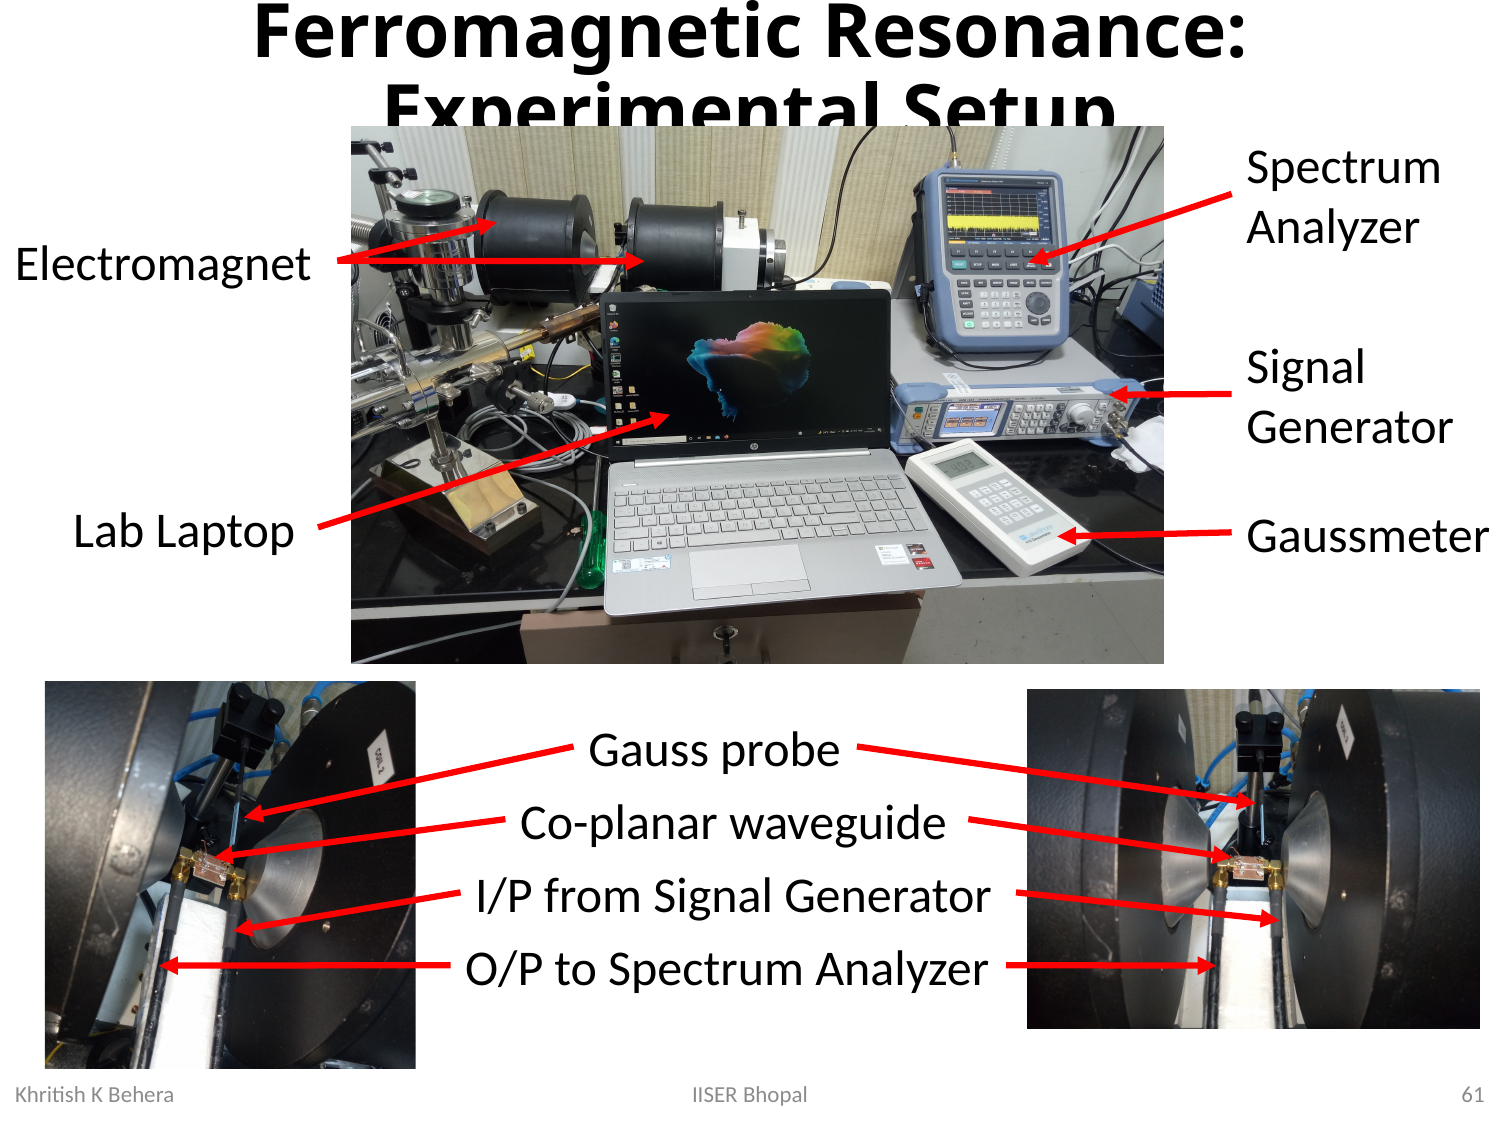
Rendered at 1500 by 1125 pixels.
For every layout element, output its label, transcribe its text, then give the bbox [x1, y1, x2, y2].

text_box Gauss probe [573, 709, 857, 781]
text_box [856, 746, 1256, 804]
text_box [213, 819, 506, 858]
text_box Co-planar waveguide [506, 781, 969, 855]
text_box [1057, 532, 1232, 537]
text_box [317, 414, 670, 528]
picture [1026, 689, 1480, 1029]
text_box Gaussmeter [1231, 494, 1500, 570]
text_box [337, 222, 497, 262]
text_box Spectrum Analyzer [1231, 126, 1479, 262]
picture [351, 126, 1164, 664]
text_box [233, 892, 461, 931]
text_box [1028, 194, 1232, 263]
title Ferromagnetic Resonance: Experimental Setup [0, 1, 1500, 146]
text_box Signal Generator [1231, 326, 1479, 462]
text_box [1015, 892, 1280, 921]
text_box Electromagnet [0, 223, 338, 299]
footer IISER Bhopal [496, 1063, 1004, 1124]
slide_number Khritish K Behera [0, 1063, 338, 1124]
text_box Lab Laptop [58, 489, 318, 565]
text_box I/P from Signal Generator [460, 855, 1016, 930]
slide_number 61 [1162, 1063, 1500, 1124]
text_box O/P to Spectrum Analyzer [450, 927, 1006, 1003]
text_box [243, 746, 574, 818]
picture [44, 681, 416, 1069]
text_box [968, 819, 1232, 858]
